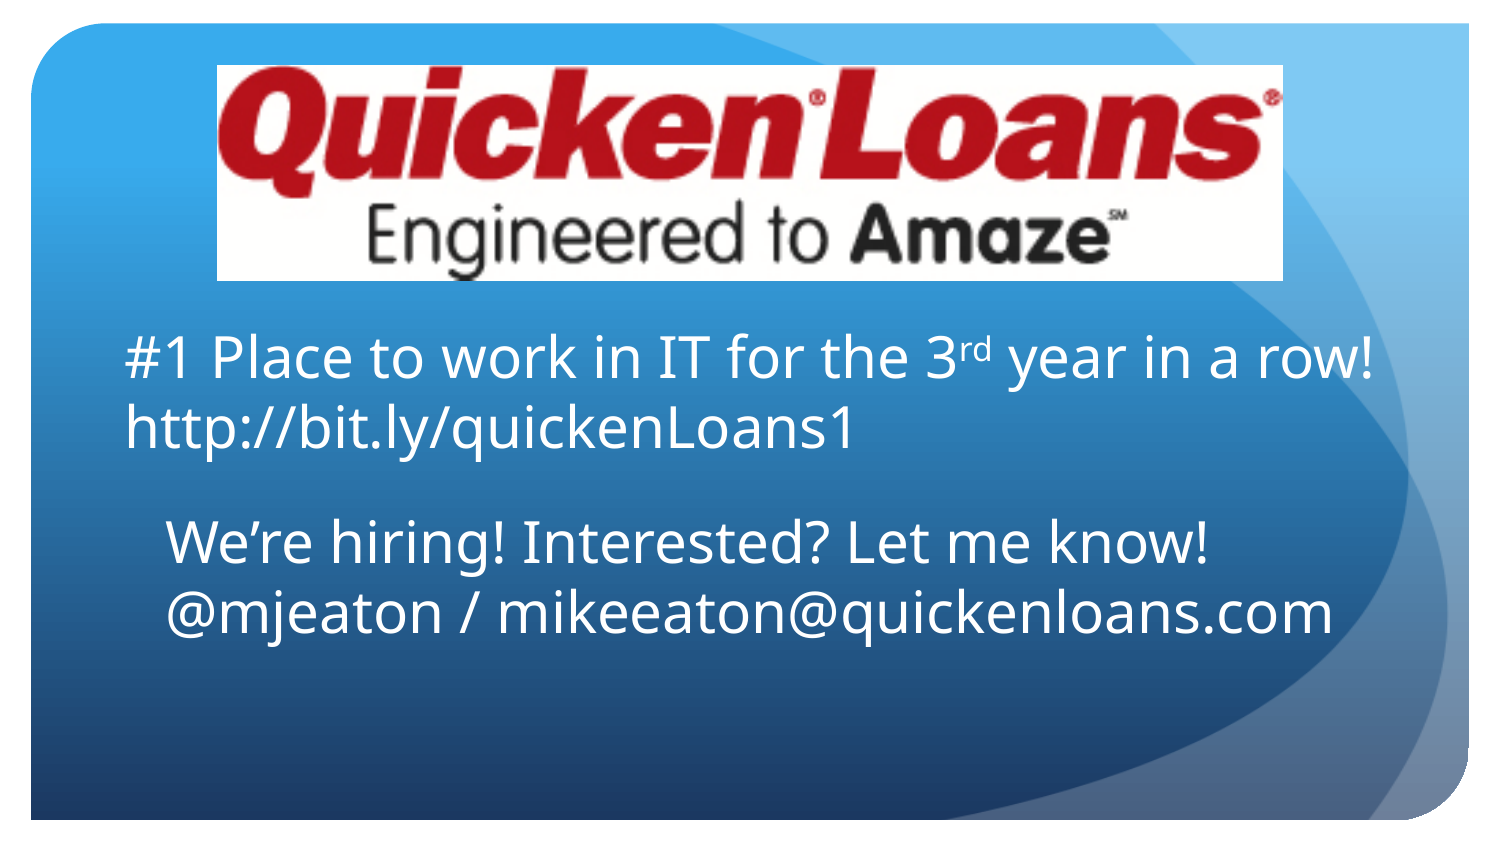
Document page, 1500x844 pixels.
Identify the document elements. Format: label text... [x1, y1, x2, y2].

picture [24, 22, 1473, 821]
text_box #1 Place to work in IT for the 3rd year in a row! http://bit.ly/quickenLoans1 [109, 313, 1391, 468]
text_box We’re hiring! Interested? Let me know! @mjeaton / mikeeaton@quickenloans.com [150, 498, 1350, 653]
